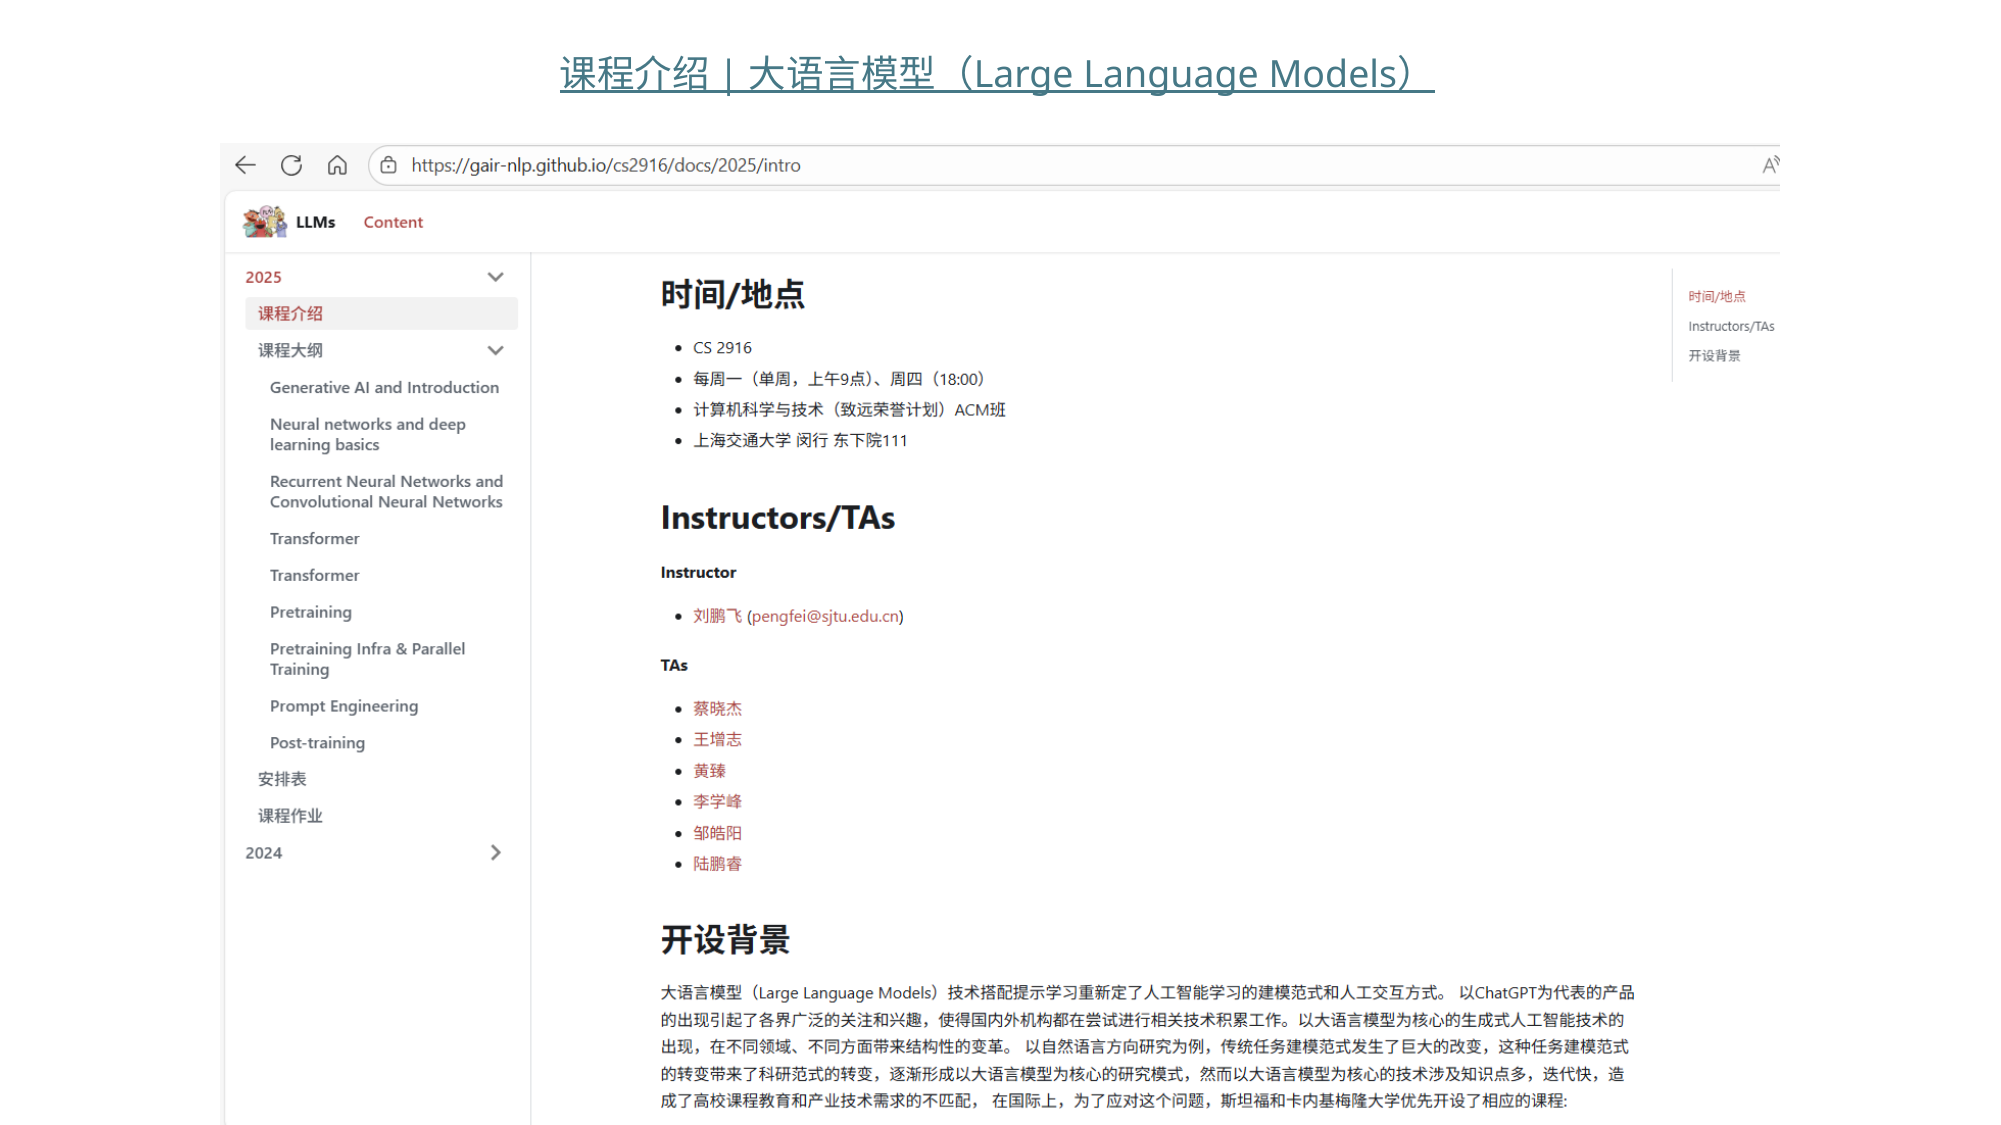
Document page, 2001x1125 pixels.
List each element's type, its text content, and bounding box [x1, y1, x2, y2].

picture [220, 143, 1780, 1125]
text_box 课程介绍 | 大语言模型（Large Language Models） [545, 42, 1545, 112]
